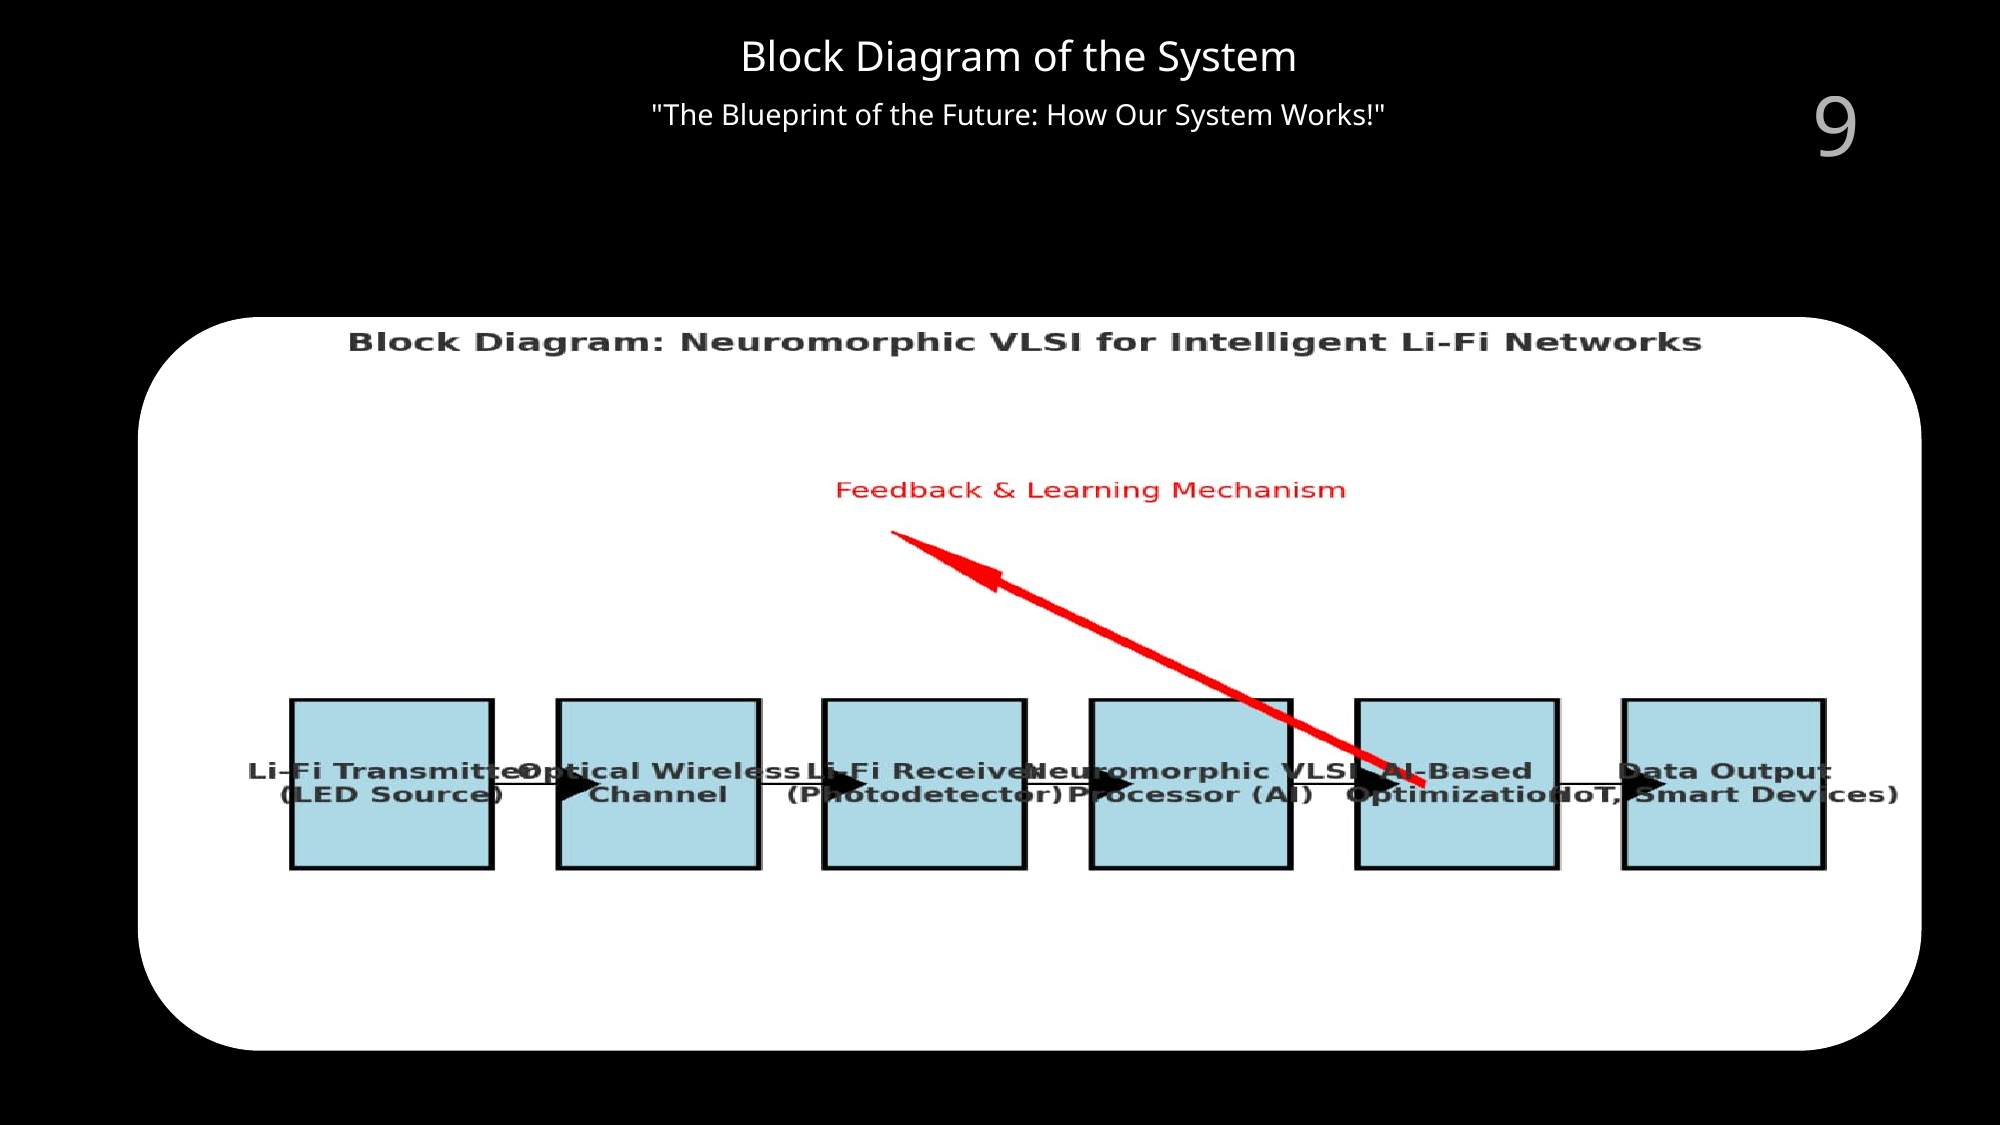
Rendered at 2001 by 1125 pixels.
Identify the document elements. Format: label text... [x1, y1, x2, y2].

title Block Diagram of the System "The Blueprint of the Future: How Our System Works!" [143, 0, 1894, 140]
slide_number 9 [1500, 65, 1875, 191]
picture [137, 317, 1922, 1051]
